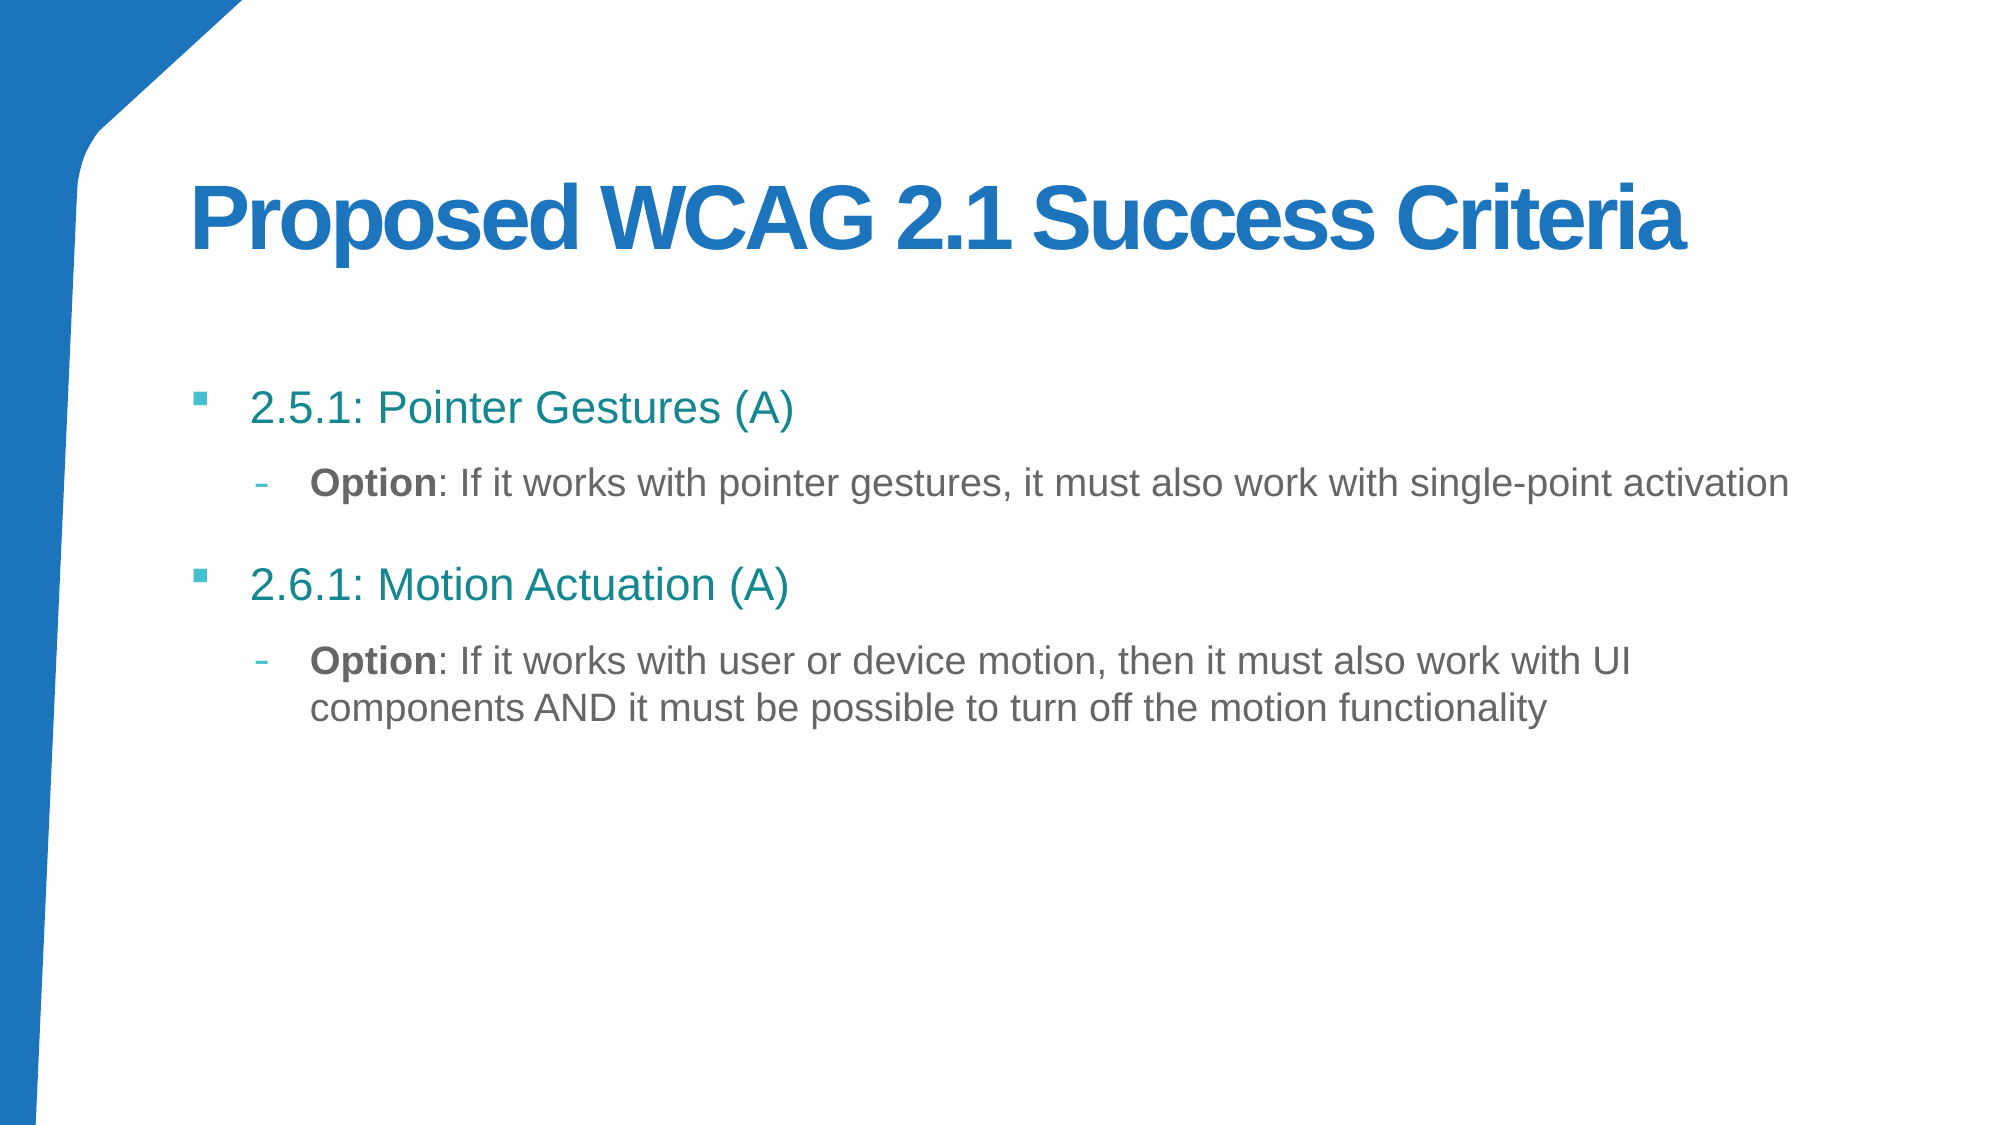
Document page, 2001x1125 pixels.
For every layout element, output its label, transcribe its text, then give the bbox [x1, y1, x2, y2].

title Proposed WCAG 2.1 Success Criteria [174, 59, 1825, 278]
list 2.5.1: Pointer Gestures (A) Option: If it works with pointer gestures, it must also work with single-point activation 2.6.1: Motion Actuation (A) Option: If it works with user or device motion, then it must also work with UI components AND it must be possible to turn off the motion functionality [174, 369, 1825, 1071]
